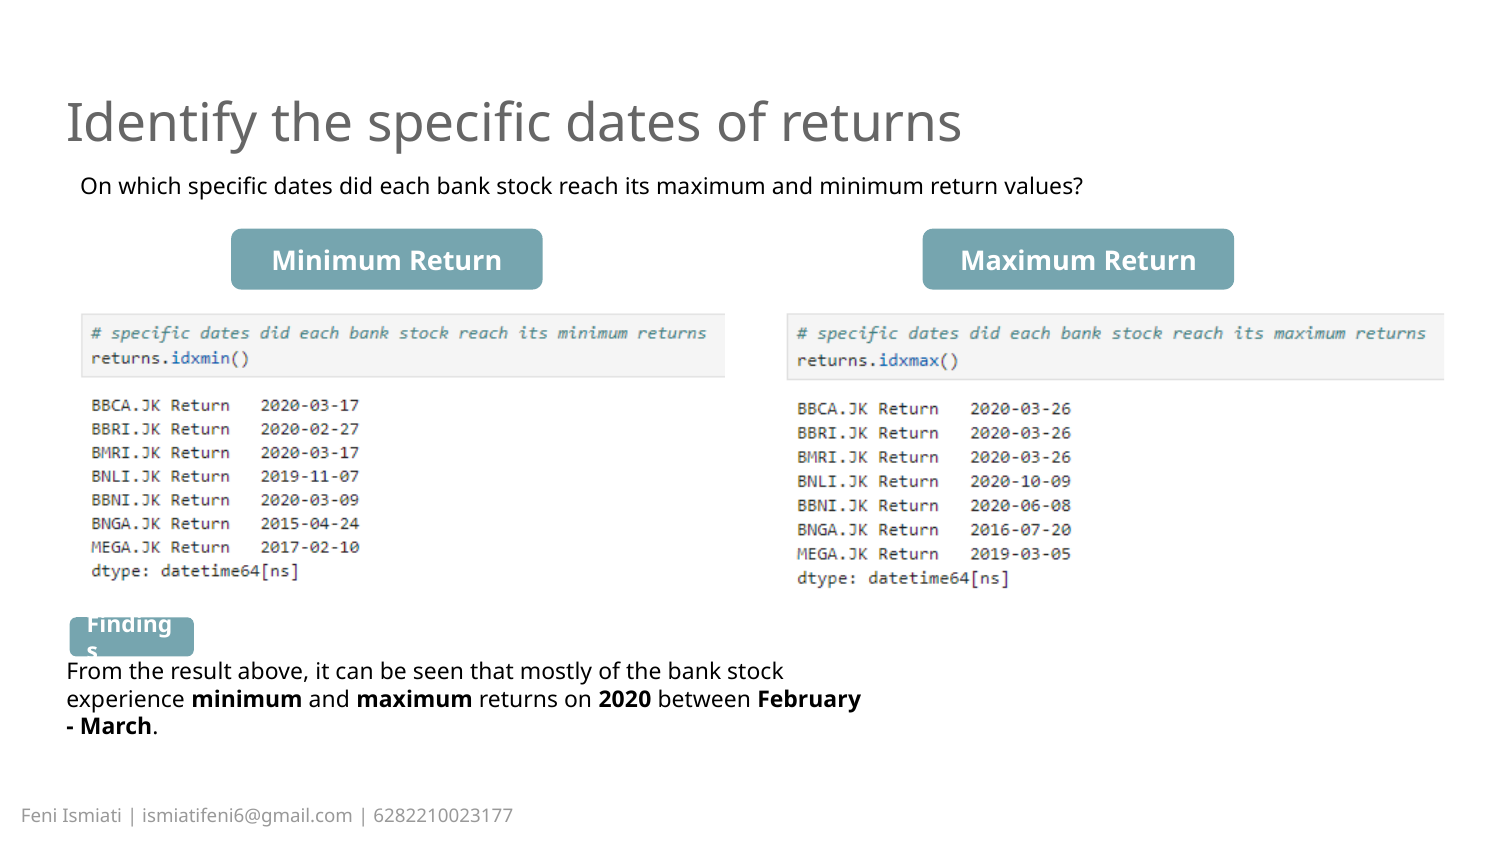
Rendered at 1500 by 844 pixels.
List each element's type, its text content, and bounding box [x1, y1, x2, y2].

text_box From the result above, it can be seen that mostly of the bank stock experience minimum and maximum returns on 2020 between February - March. [45, 635, 887, 761]
text_box On which specific dates did each bank stock reach its maximum and minimum return values? [63, 166, 1230, 201]
picture [777, 308, 1445, 601]
text_box Maximum Return [922, 228, 1235, 290]
text_box Findings [69, 617, 194, 657]
title Identify the specific dates of returns [51, 72, 1449, 167]
text_box Feni Ismiati | ismiatifeni6@gmail.com | 6282210023177 [4, 799, 548, 833]
picture [73, 304, 725, 597]
text_box Minimum Return [231, 228, 543, 290]
